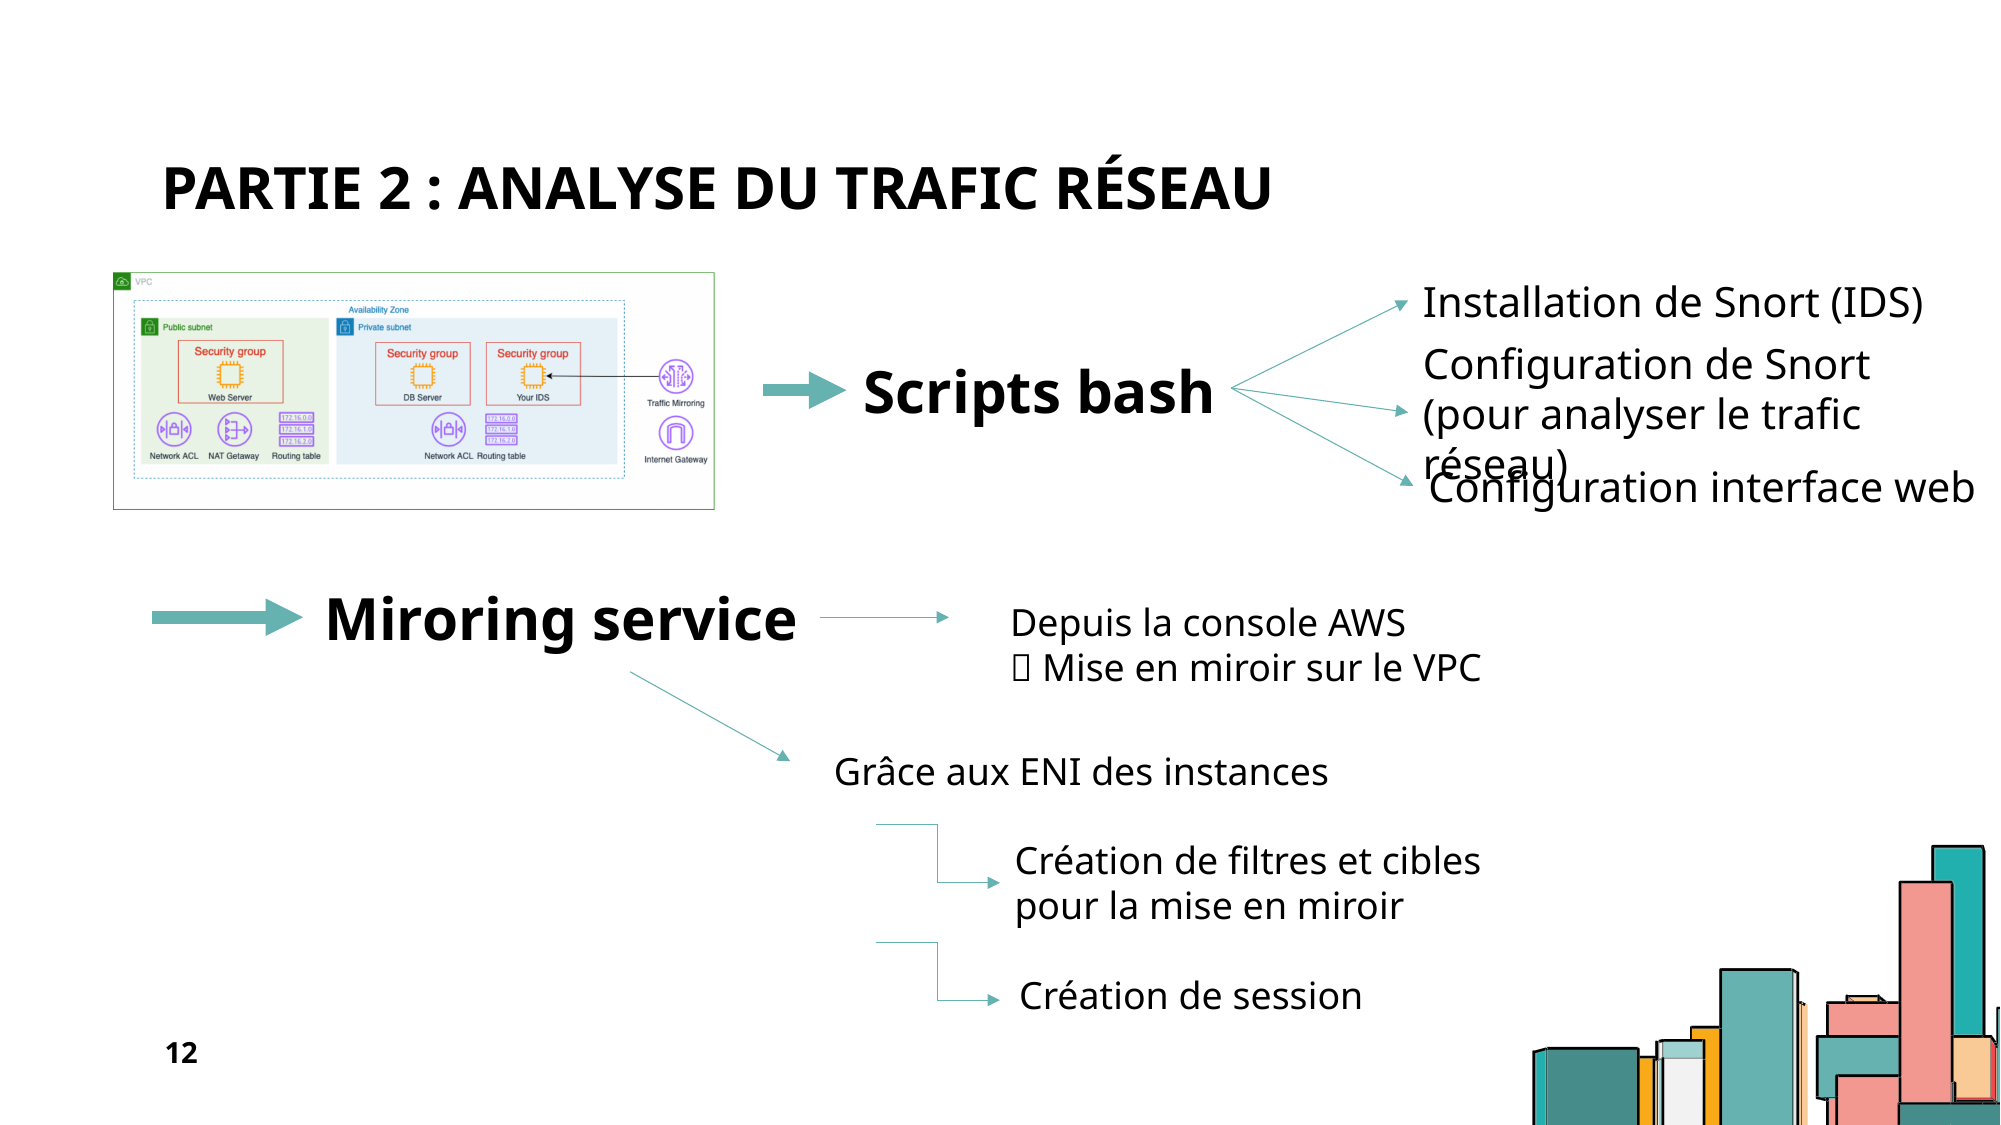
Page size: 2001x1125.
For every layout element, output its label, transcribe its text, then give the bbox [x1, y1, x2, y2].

text_box Configuration interface web [1413, 453, 2000, 519]
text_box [875, 824, 1000, 883]
picture [111, 269, 718, 512]
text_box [875, 942, 1000, 1001]
picture [1471, 834, 2000, 1125]
title Partie 2 : Analyse du trafic réseau [146, 11, 1854, 230]
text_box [1231, 388, 1414, 487]
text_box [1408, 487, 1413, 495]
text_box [1231, 300, 1409, 387]
text_box Scripts bash [848, 347, 1231, 432]
text_box Depuis la console AWS  Mise en miroir sur le VPC [995, 591, 1498, 697]
text_box Grâce aux ENI des instances [819, 740, 1345, 800]
text_box Configuration de Snort (pour analyser le trafic réseau) [1409, 329, 2000, 453]
text_box Installation de Snort (IDS) [1408, 268, 2000, 329]
text_box Miroring service [309, 574, 813, 660]
text_box Création de filtres et cibles pour la mise en miroir [999, 829, 1512, 935]
text_box Création de session [1004, 964, 1517, 1025]
slide_number 12 [149, 1024, 588, 1085]
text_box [630, 671, 791, 762]
